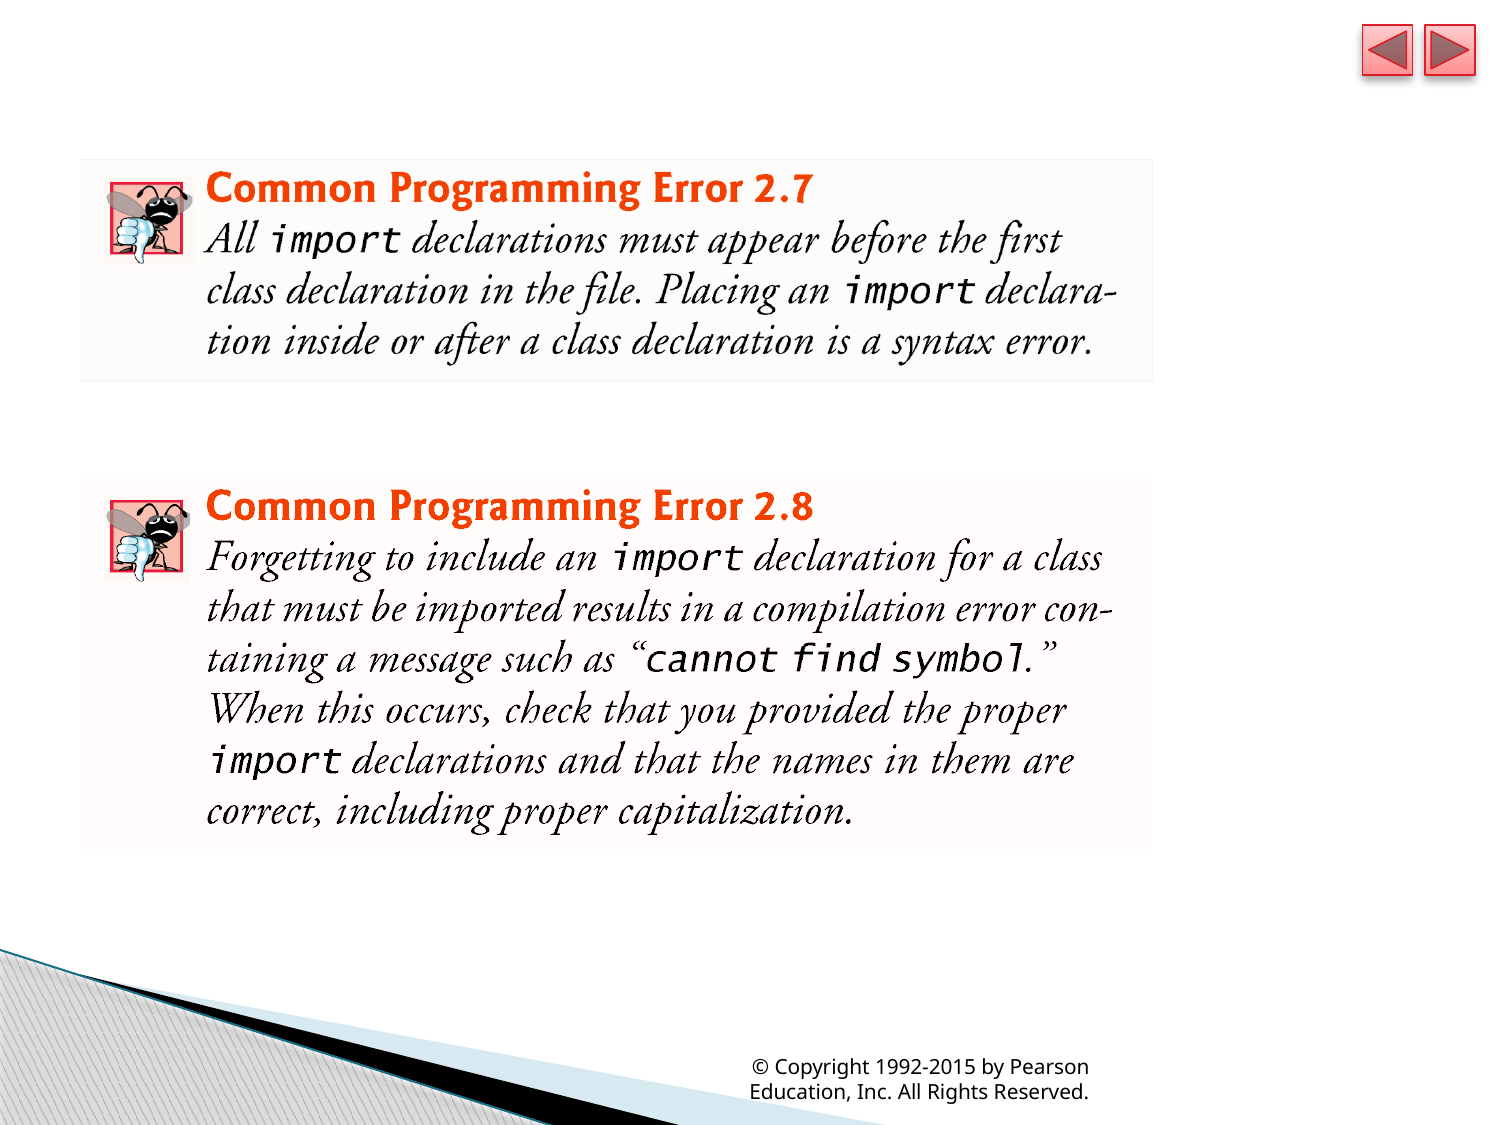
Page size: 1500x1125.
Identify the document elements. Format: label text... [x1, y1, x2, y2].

footer © Copyright 1992-2015 by Pearson Education, Inc. All Rights Reserved. [650, 1051, 1105, 1112]
picture [0, 106, 1500, 1018]
